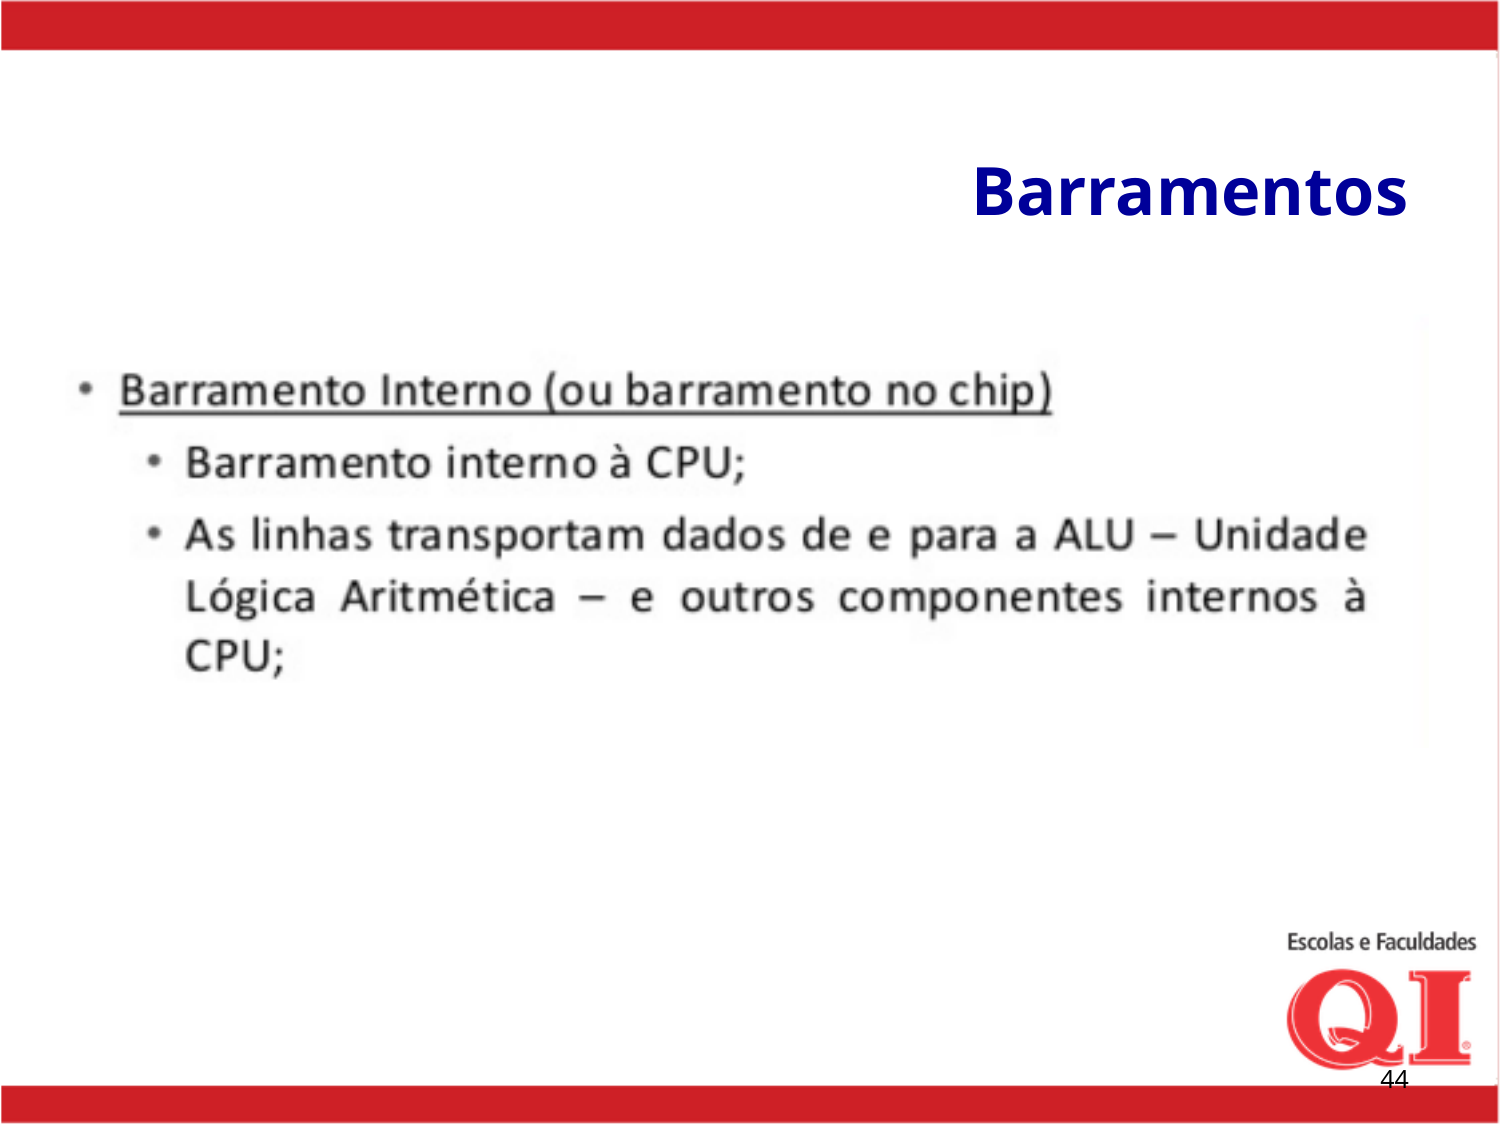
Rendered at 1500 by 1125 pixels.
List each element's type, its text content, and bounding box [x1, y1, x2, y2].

picture [0, 0, 1500, 1125]
slide_number ‹#› [1074, 1030, 1424, 1106]
title Barramentos [224, 48, 1424, 236]
